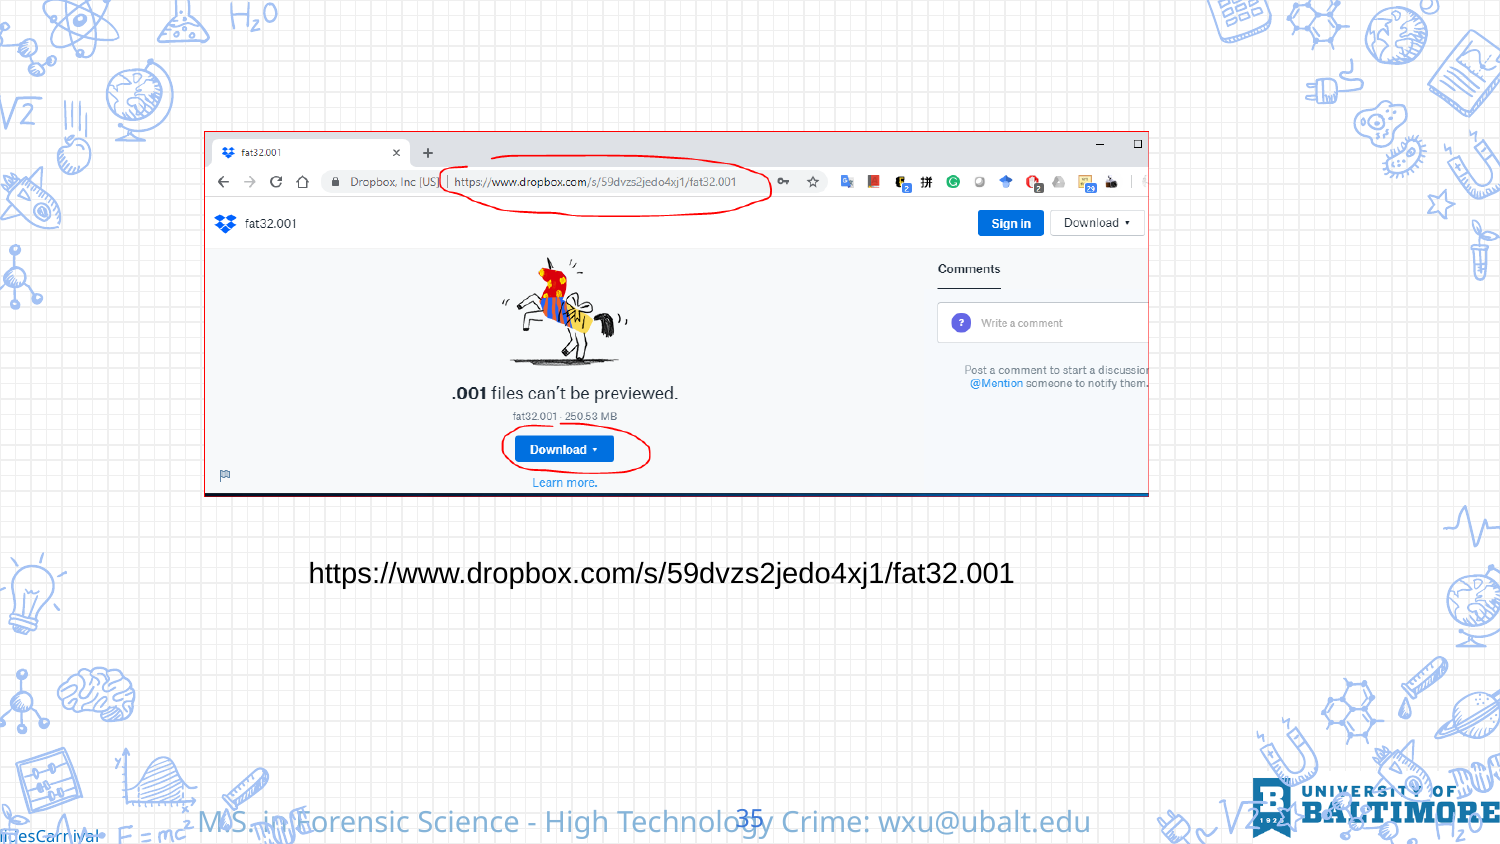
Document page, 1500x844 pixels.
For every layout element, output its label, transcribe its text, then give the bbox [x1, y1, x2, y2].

picture [1479, 779, 1483, 790]
picture [1481, 771, 1489, 788]
picture [1342, 796, 1349, 806]
picture [1354, 819, 1361, 827]
slide_number 35 [705, 796, 795, 844]
picture [1381, 771, 1421, 792]
picture [203, 131, 1149, 498]
text_box https://www.dropbox.com/s/59dvzs2jedo4xj1/fat32.001 [293, 546, 1040, 597]
picture [1408, 786, 1417, 792]
picture [1405, 773, 1430, 800]
picture [1283, 771, 1308, 783]
picture [1375, 780, 1390, 791]
picture [1388, 823, 1396, 835]
picture [1471, 771, 1479, 786]
picture [1253, 771, 1500, 844]
